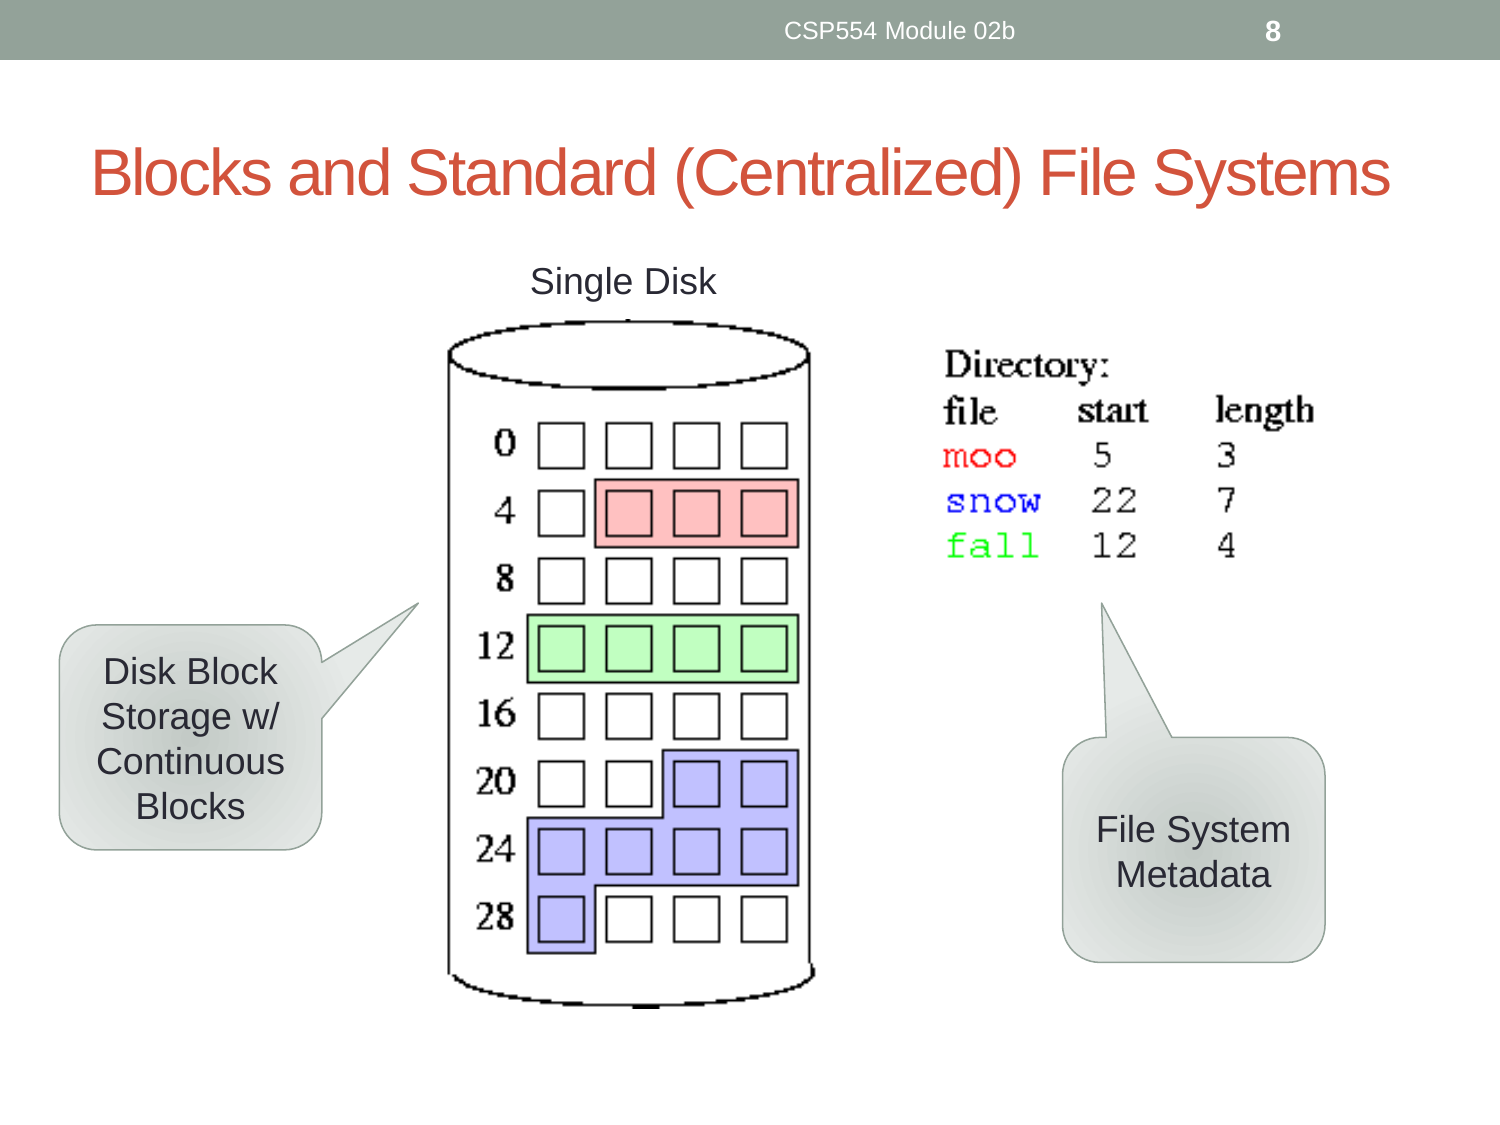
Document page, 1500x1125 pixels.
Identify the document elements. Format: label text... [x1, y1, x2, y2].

slide_number 8 [1250, 3, 1425, 57]
picture [446, 319, 1326, 1010]
text_box Single Disk [514, 249, 732, 310]
footer CSP554 Module 02b [562, 3, 1238, 57]
text_box Disk Block Storage w/ Continuous Blocks [58, 602, 419, 851]
title Blocks and Standard (Centralized) File Systems [75, 87, 1425, 250]
